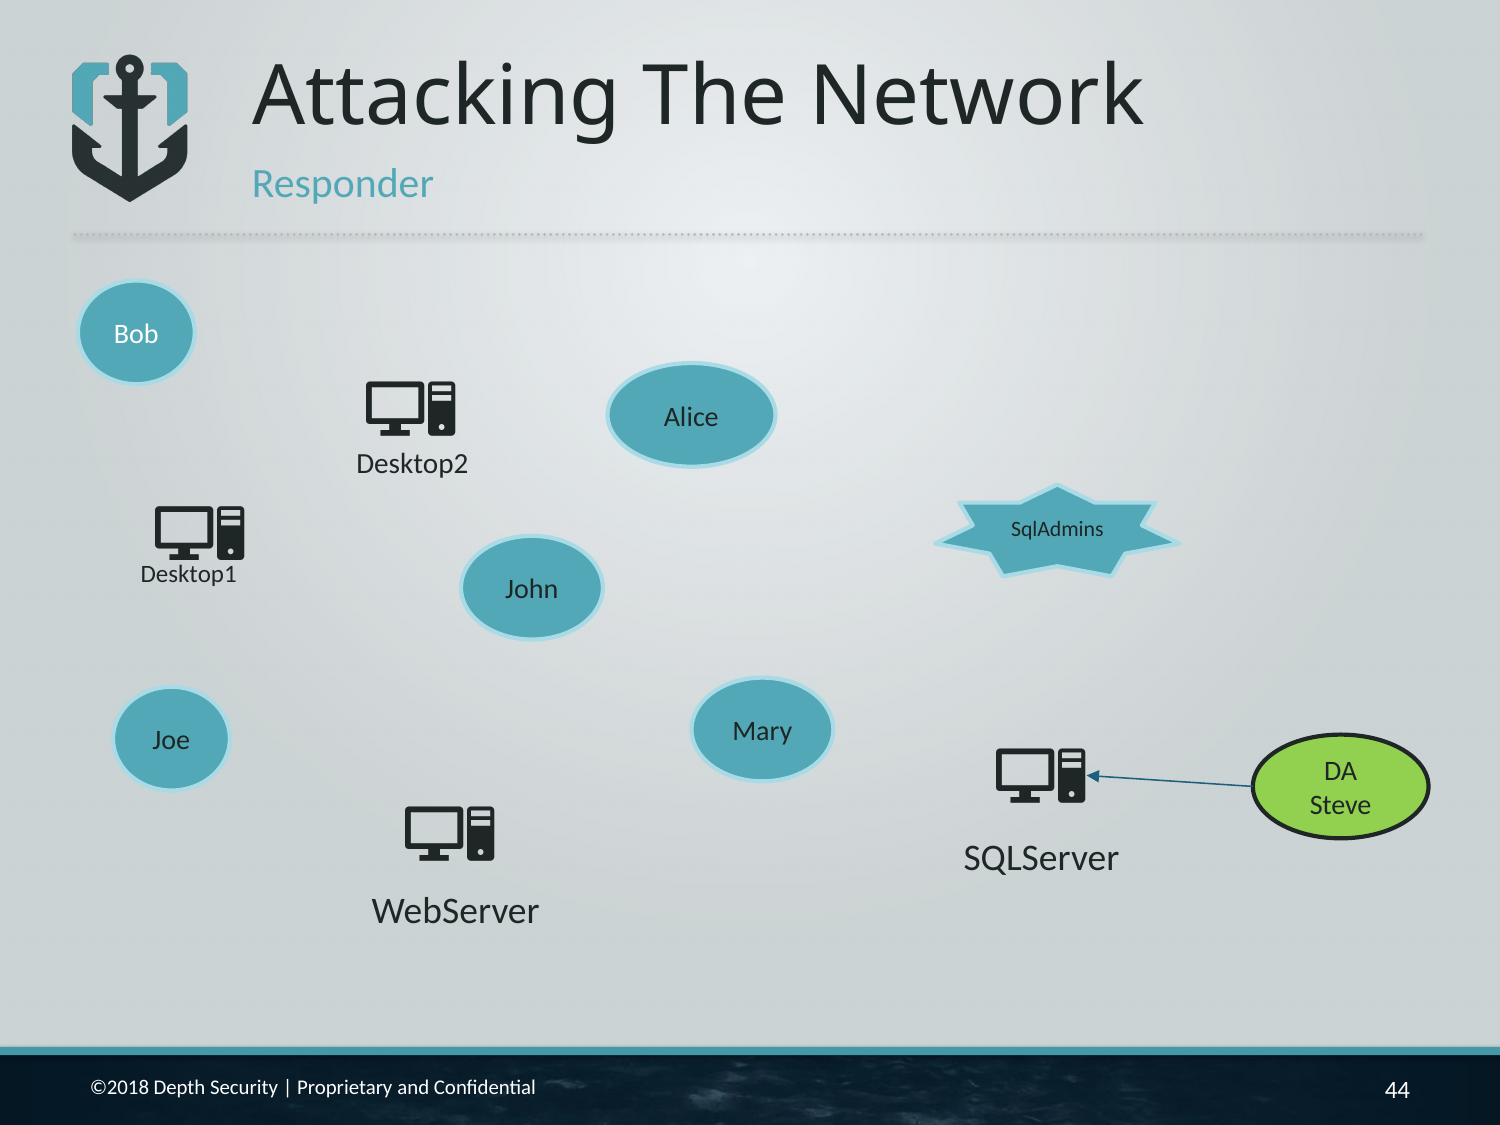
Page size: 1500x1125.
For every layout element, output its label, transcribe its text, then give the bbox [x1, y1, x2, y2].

text_box DA Steve [1251, 732, 1431, 841]
text_box Mary [689, 675, 836, 784]
text_box John [458, 533, 605, 642]
text_box Desktop2 [341, 437, 532, 488]
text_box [1086, 775, 1254, 787]
text_box Joe [110, 684, 232, 793]
title Attacking The Network [237, 32, 1425, 149]
text_box Responder [237, 148, 1245, 214]
text_box Alice [605, 360, 778, 469]
text_box WebServer [356, 879, 573, 939]
text_box Desktop1 [125, 549, 252, 595]
text_box SQLServer [948, 825, 1149, 886]
text_box Bob [75, 278, 197, 387]
picture [0, 1056, 1500, 1125]
picture [0, 0, 1500, 1046]
text_box SqlAdmins [933, 482, 1182, 579]
